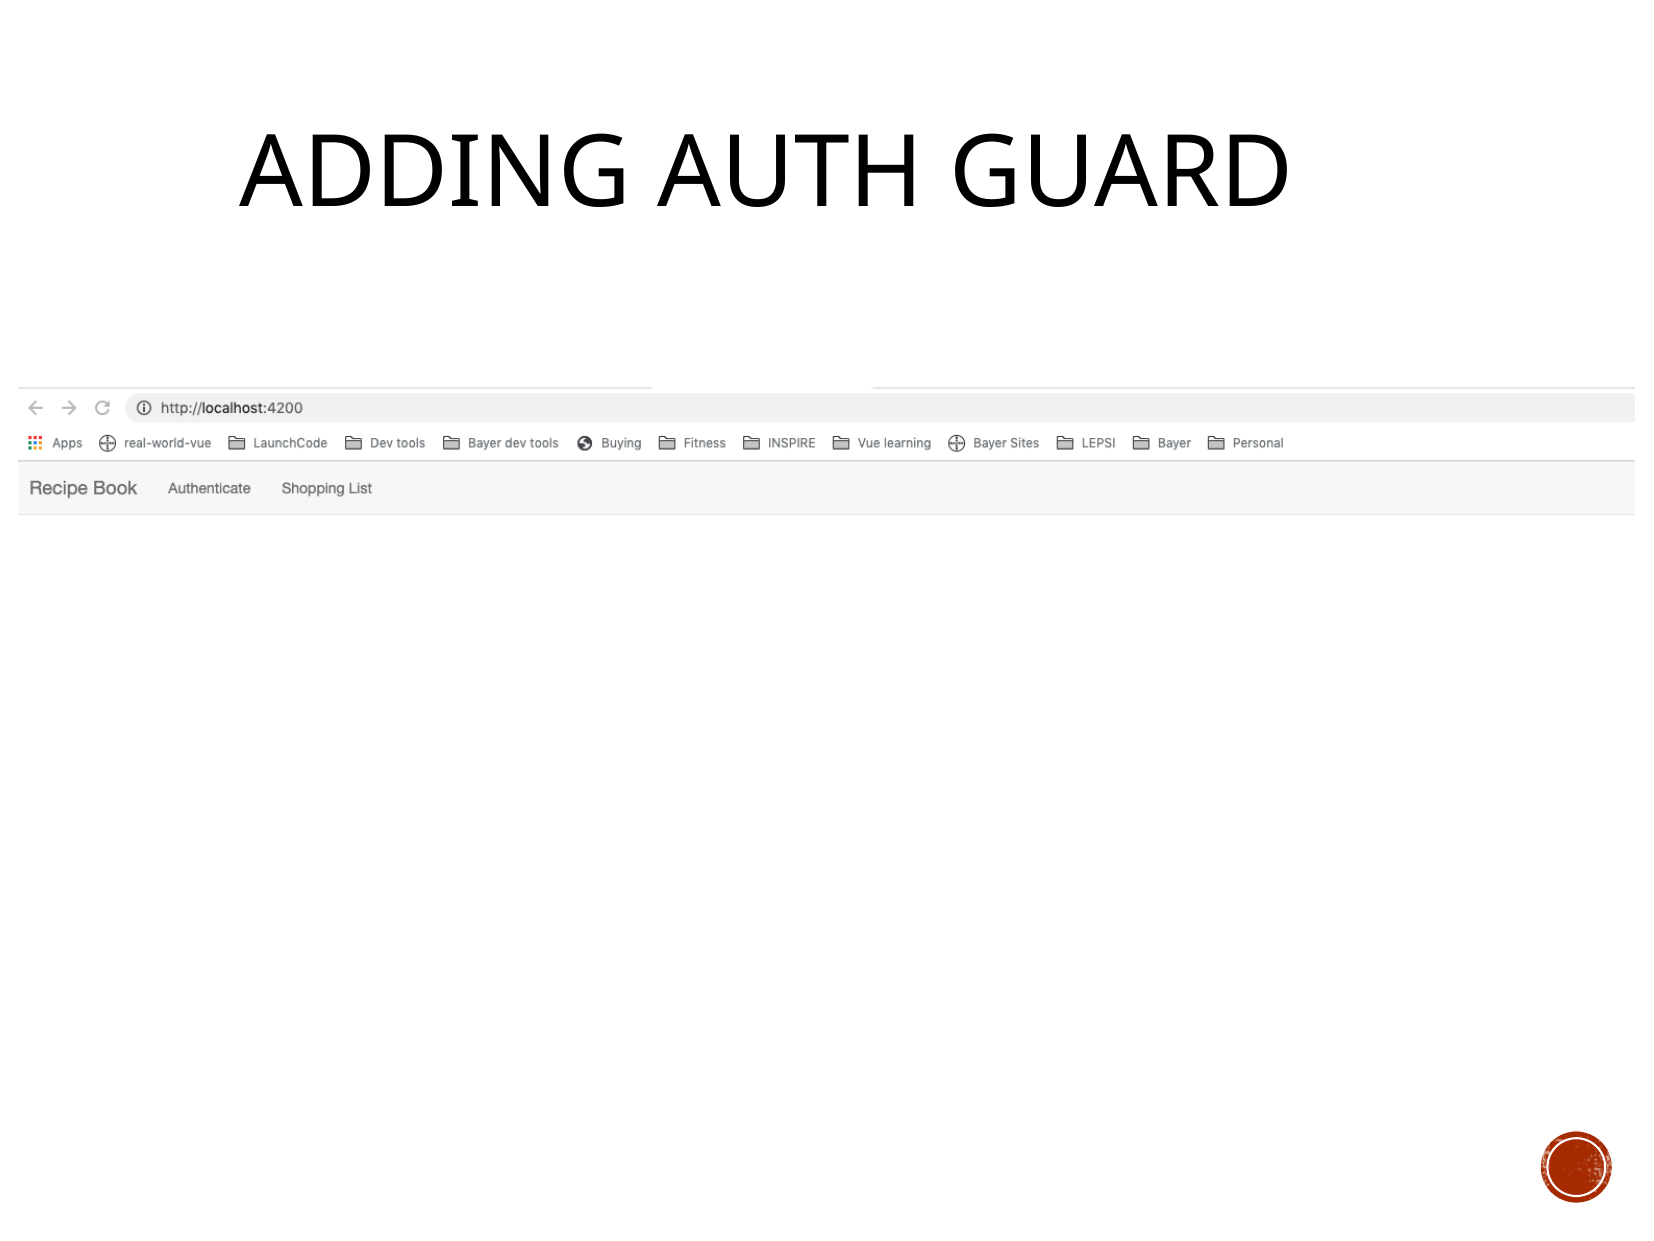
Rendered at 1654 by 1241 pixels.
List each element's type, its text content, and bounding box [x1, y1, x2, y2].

title ADDING AUTH GUARD [224, 66, 1495, 282]
picture [18, 388, 1635, 853]
